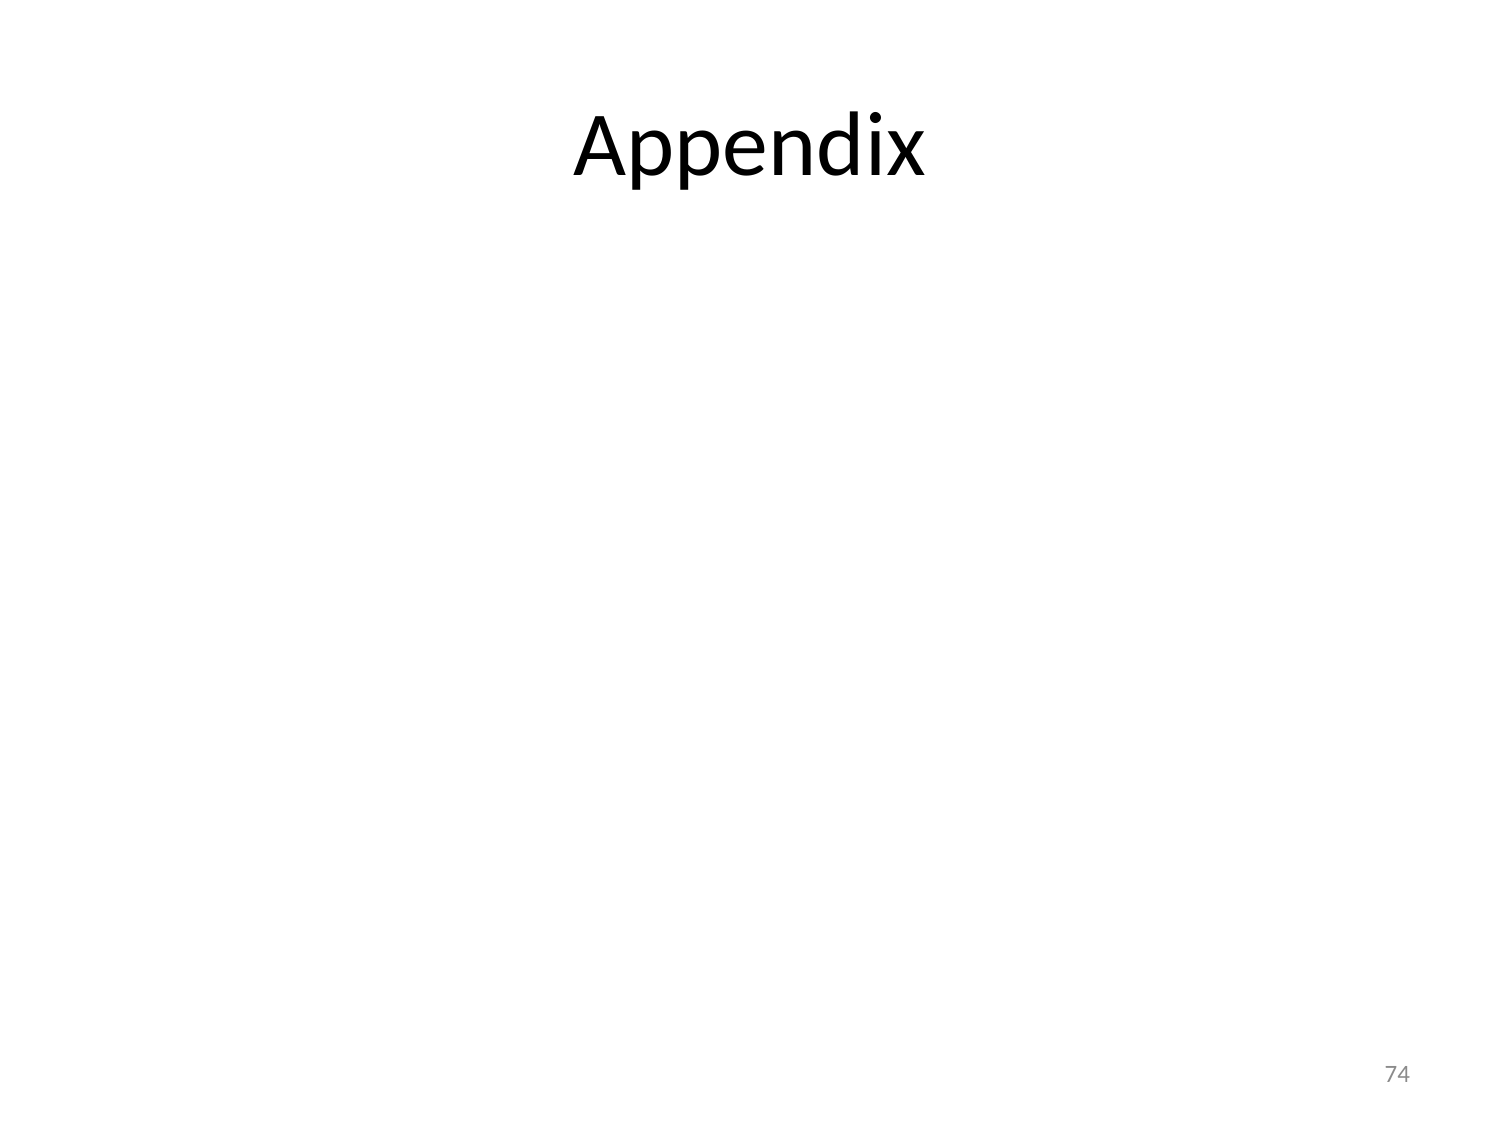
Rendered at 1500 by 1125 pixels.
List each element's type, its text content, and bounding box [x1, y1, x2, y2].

slide_number 74 [1074, 1042, 1425, 1103]
title Appendix [75, 45, 1425, 233]
